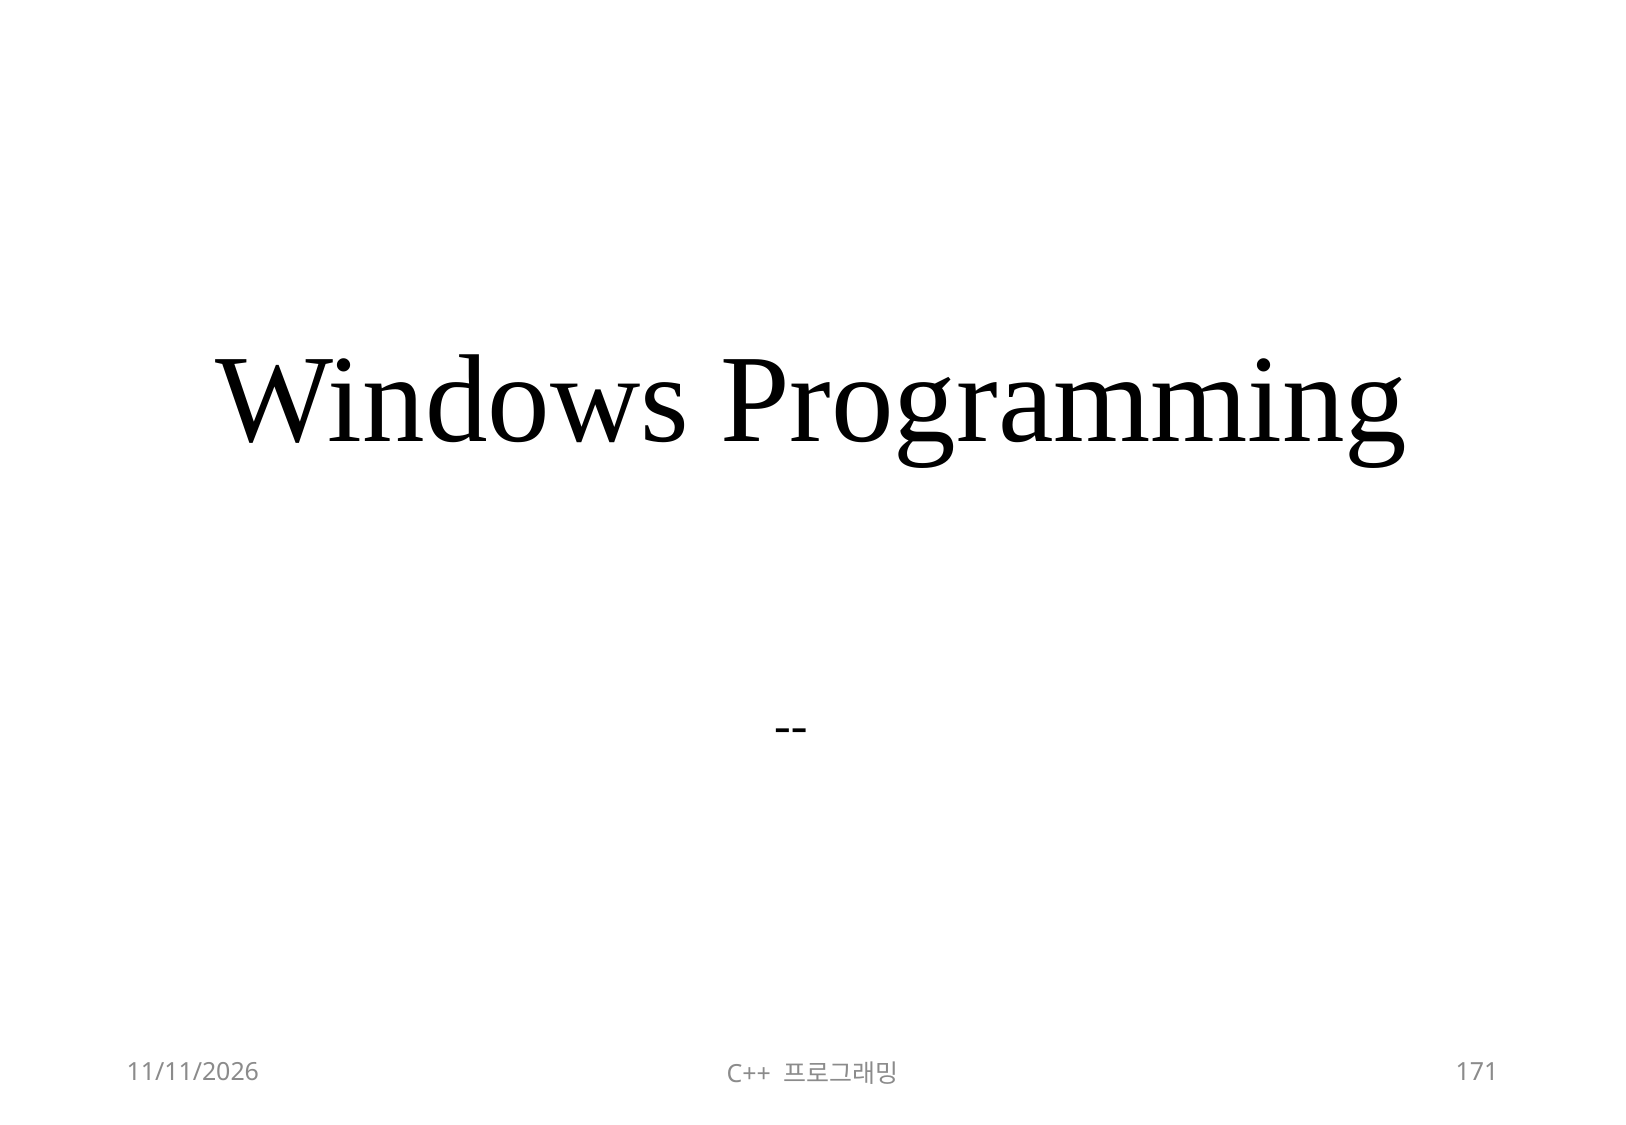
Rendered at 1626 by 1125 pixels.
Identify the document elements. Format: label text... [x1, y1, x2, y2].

title Windows Programming [110, 280, 1513, 523]
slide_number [111, 1042, 478, 1103]
slide_number 171 [1147, 1042, 1514, 1103]
list -- [203, 602, 1379, 849]
footer C++ 프로그래밍 [538, 1042, 1087, 1103]
